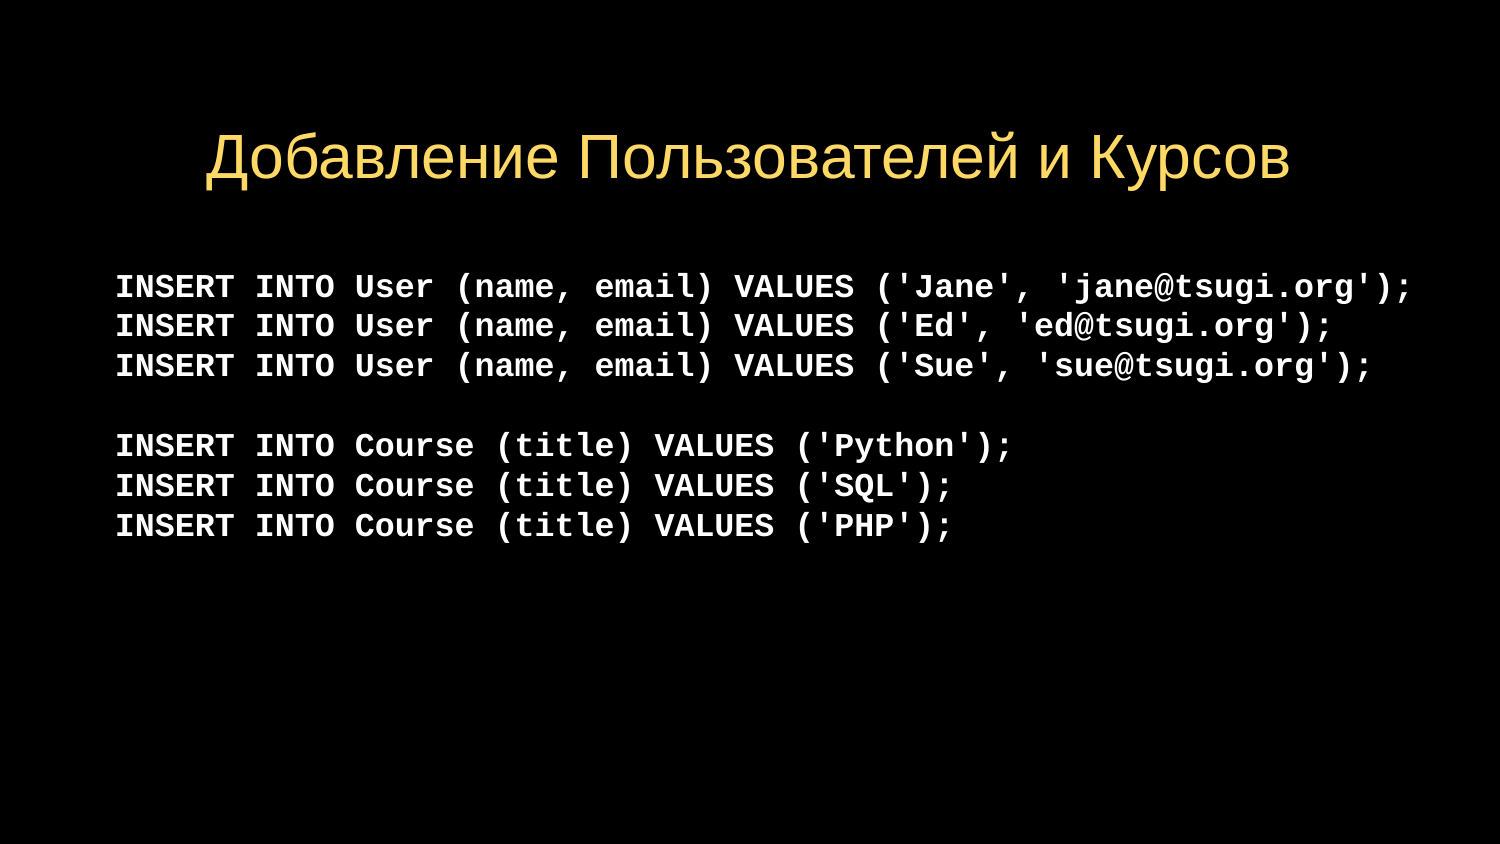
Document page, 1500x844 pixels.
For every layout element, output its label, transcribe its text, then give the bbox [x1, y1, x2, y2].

title Добавление Пользователей и Курсов [106, 71, 1393, 235]
text_box INSERT INTO User (name, email) VALUES ('Jane', 'jane@tsugi.org'); INSERT INTO User (name, email) VALUES ('Ed', 'ed@tsugi.org'); INSERT INTO User (name, email) VALUES ('Sue', 'sue@tsugi.org'); INSERT INTO Course (title) VALUES ('Python'); INSERT INTO Course (title) VALUES ('SQL'); INSERT INTO Course (title) VALUES ('PHP'); [106, 259, 1474, 587]
